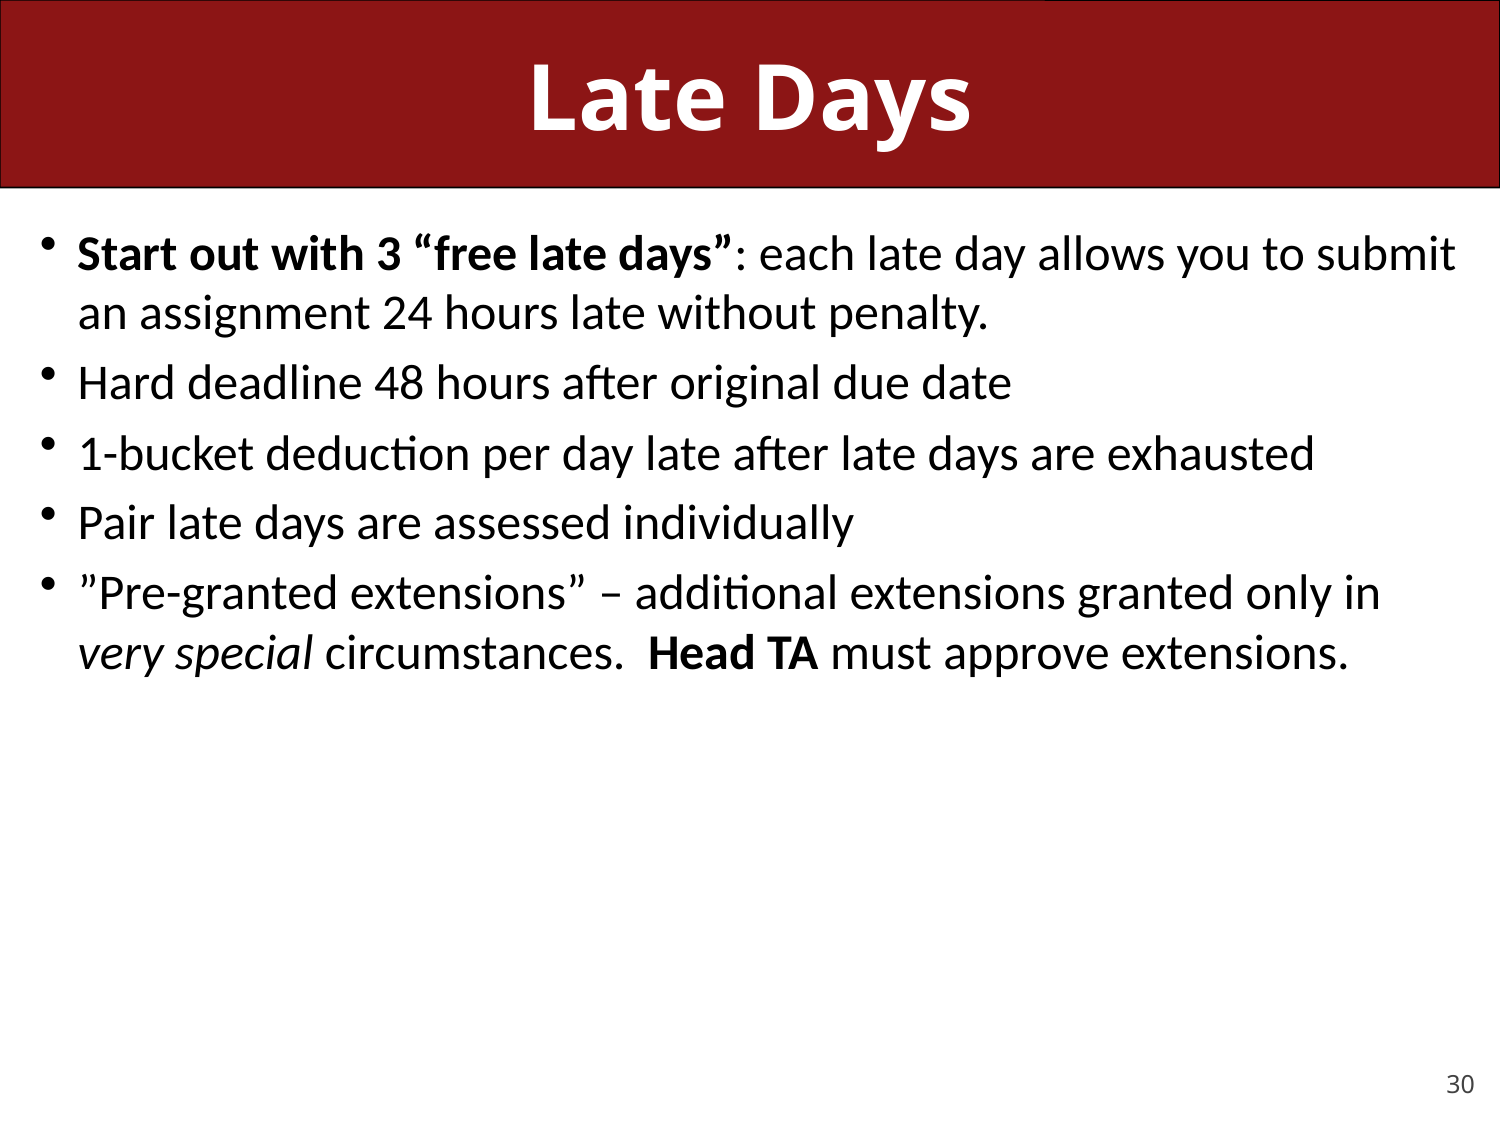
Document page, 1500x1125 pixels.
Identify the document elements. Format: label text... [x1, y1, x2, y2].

list Start out with 3 “free late days”: each late day allows you to submit an assignment 24 hours late without penalty. Hard deadline 48 hours after original due date 1-bucket deduction per day late after late days are exhausted Pair late days are assessed individually ”Pre-granted extensions” – additional extensions granted only in very special circumstances. Head TA must approve extensions. [24, 212, 1475, 1063]
title Late Days [75, 0, 1425, 188]
